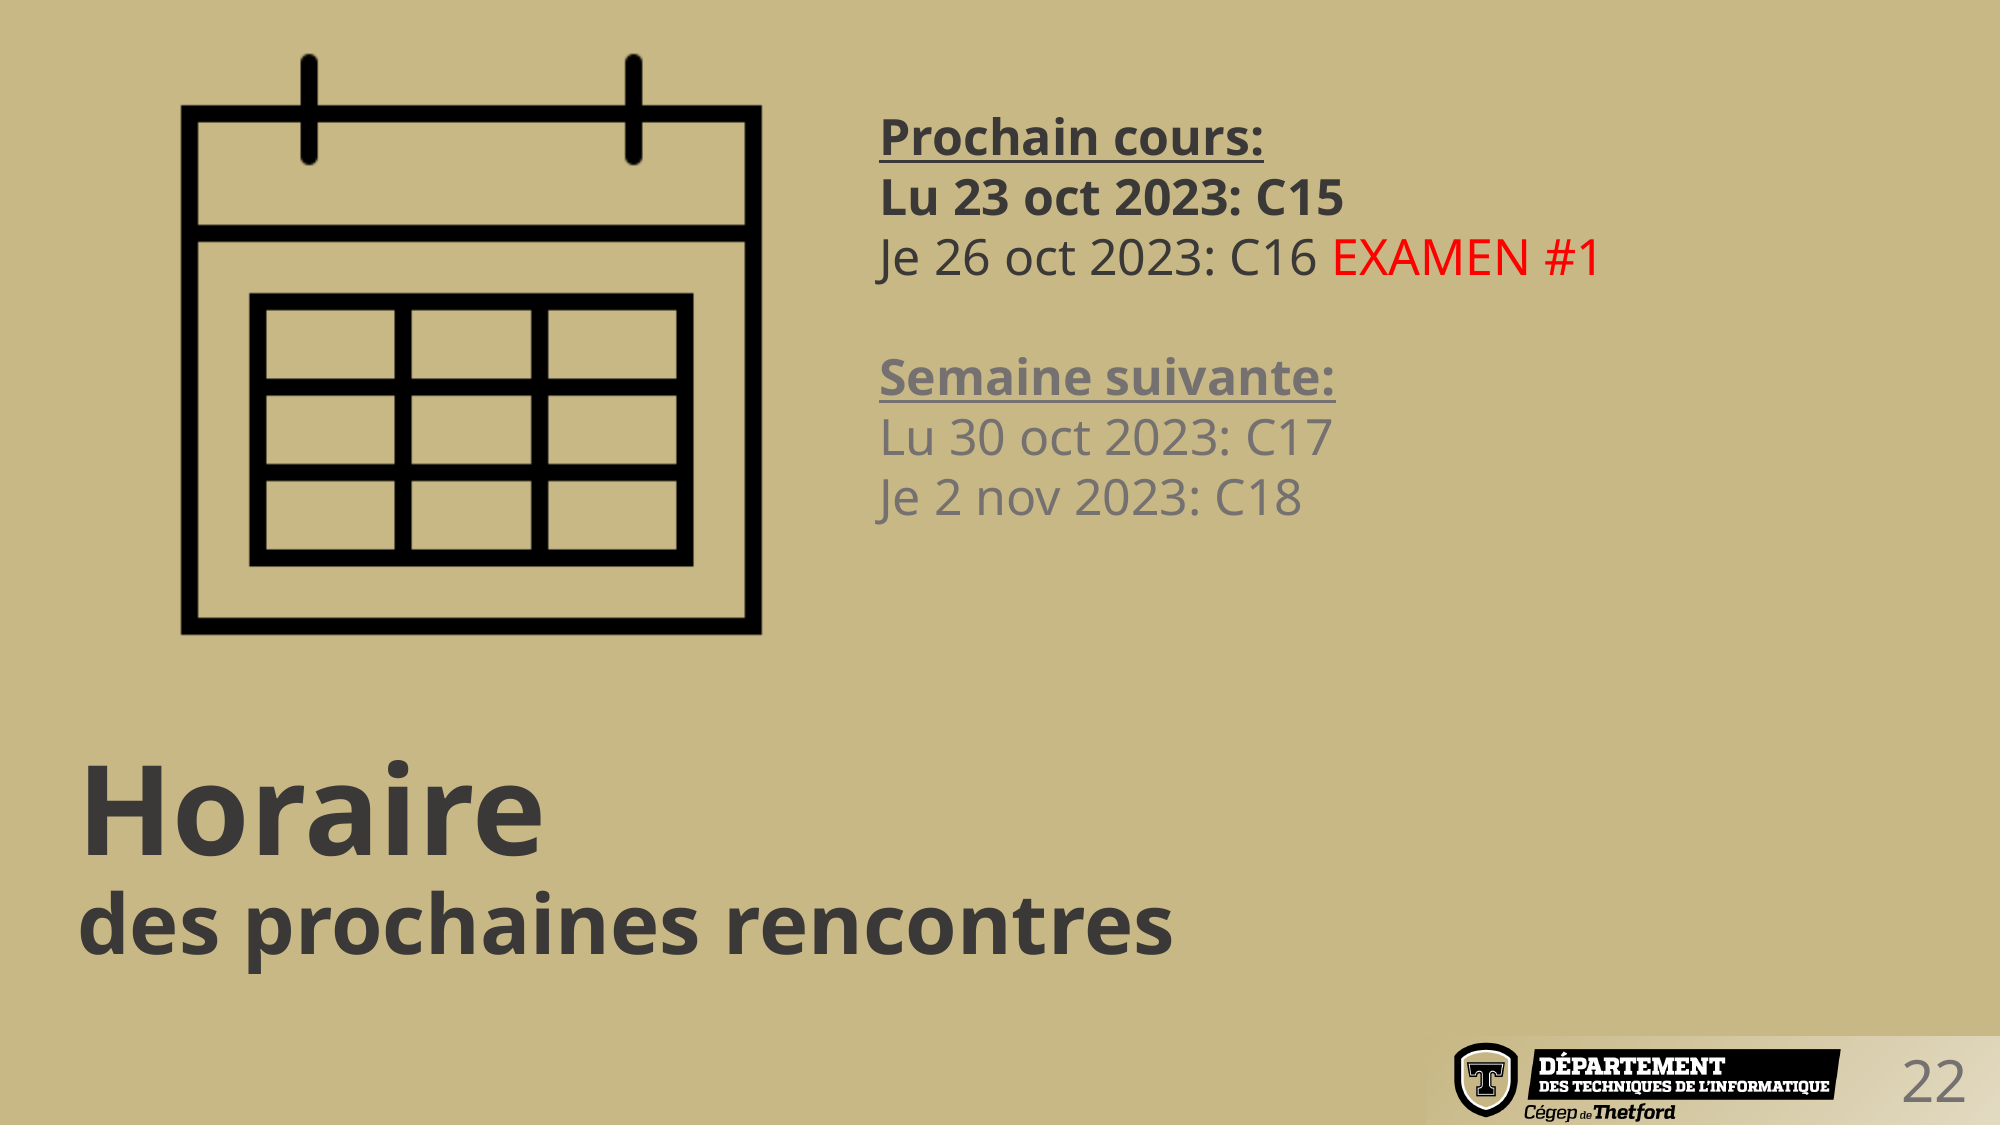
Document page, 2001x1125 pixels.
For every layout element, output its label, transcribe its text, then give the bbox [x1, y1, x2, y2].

subtitle des prochaines rencontres [62, 875, 1958, 1125]
title Horaire [62, 299, 1958, 875]
picture [62, 0, 882, 755]
text_box Prochain cours: Lu 23 oct 2023: C15 Je 26 oct 2023: C16 EXAMEN #1 Semaine suivante: Lu 30 oct 2023: C17 Je 2 nov 2023: C18 [882, 98, 1621, 534]
